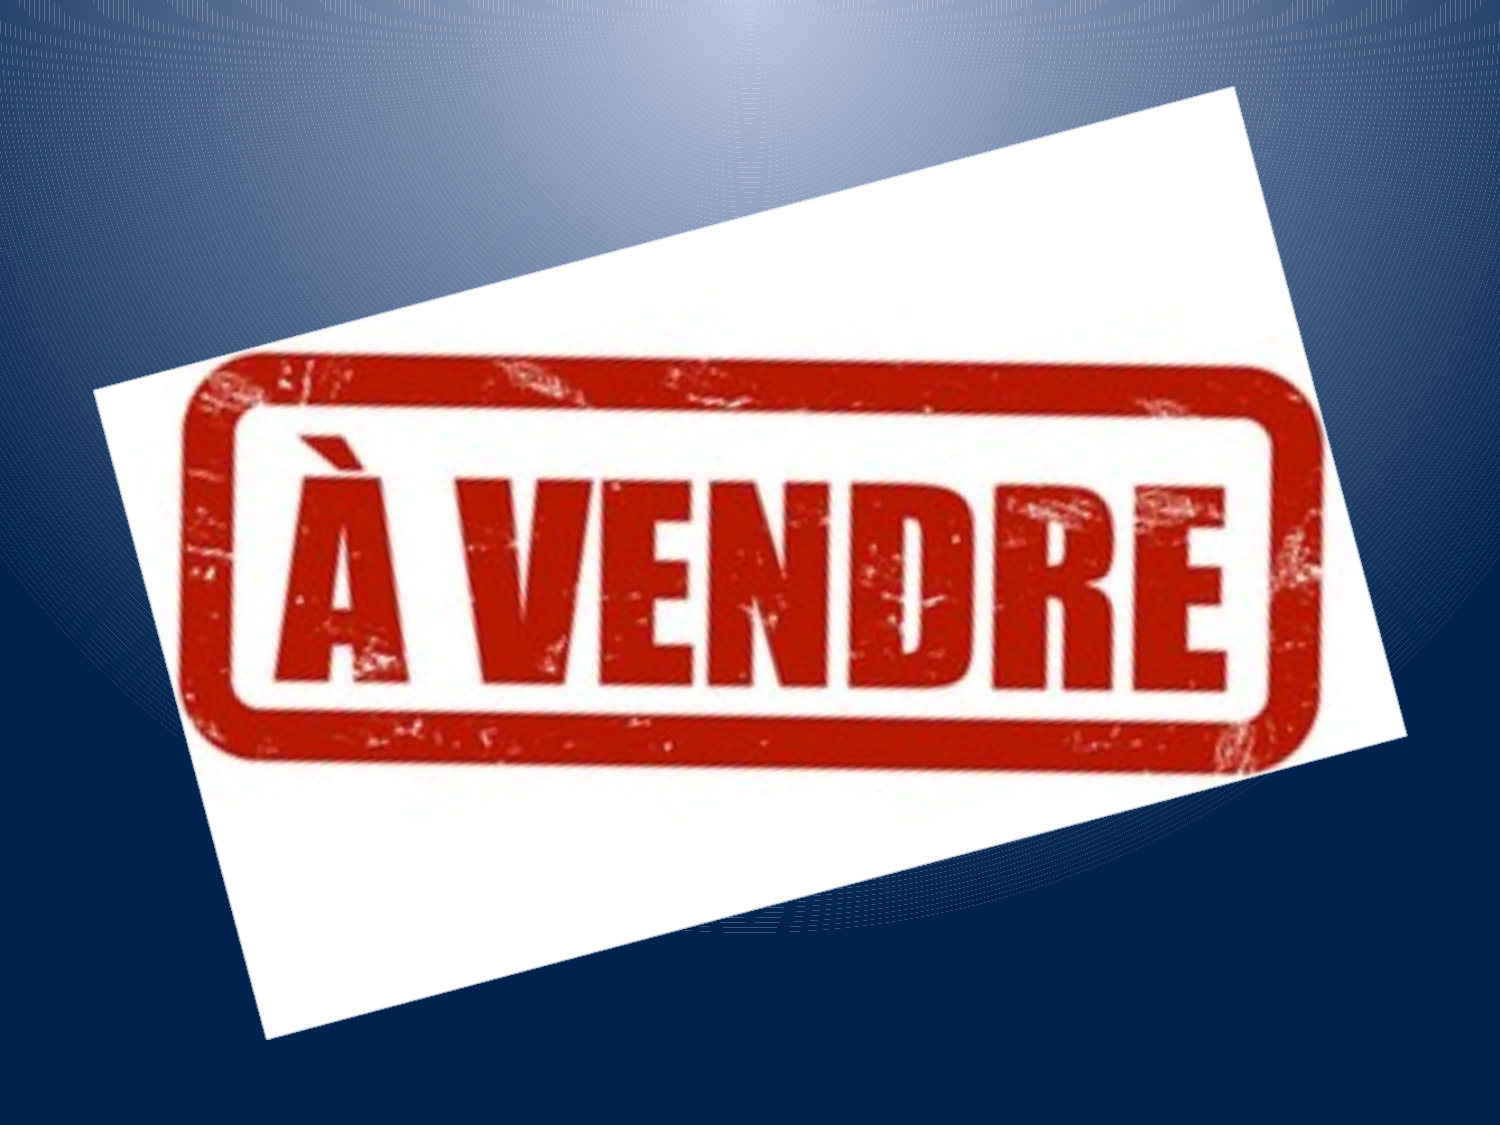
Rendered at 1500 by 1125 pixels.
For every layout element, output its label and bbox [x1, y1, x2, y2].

picture [95, 88, 1406, 1039]
